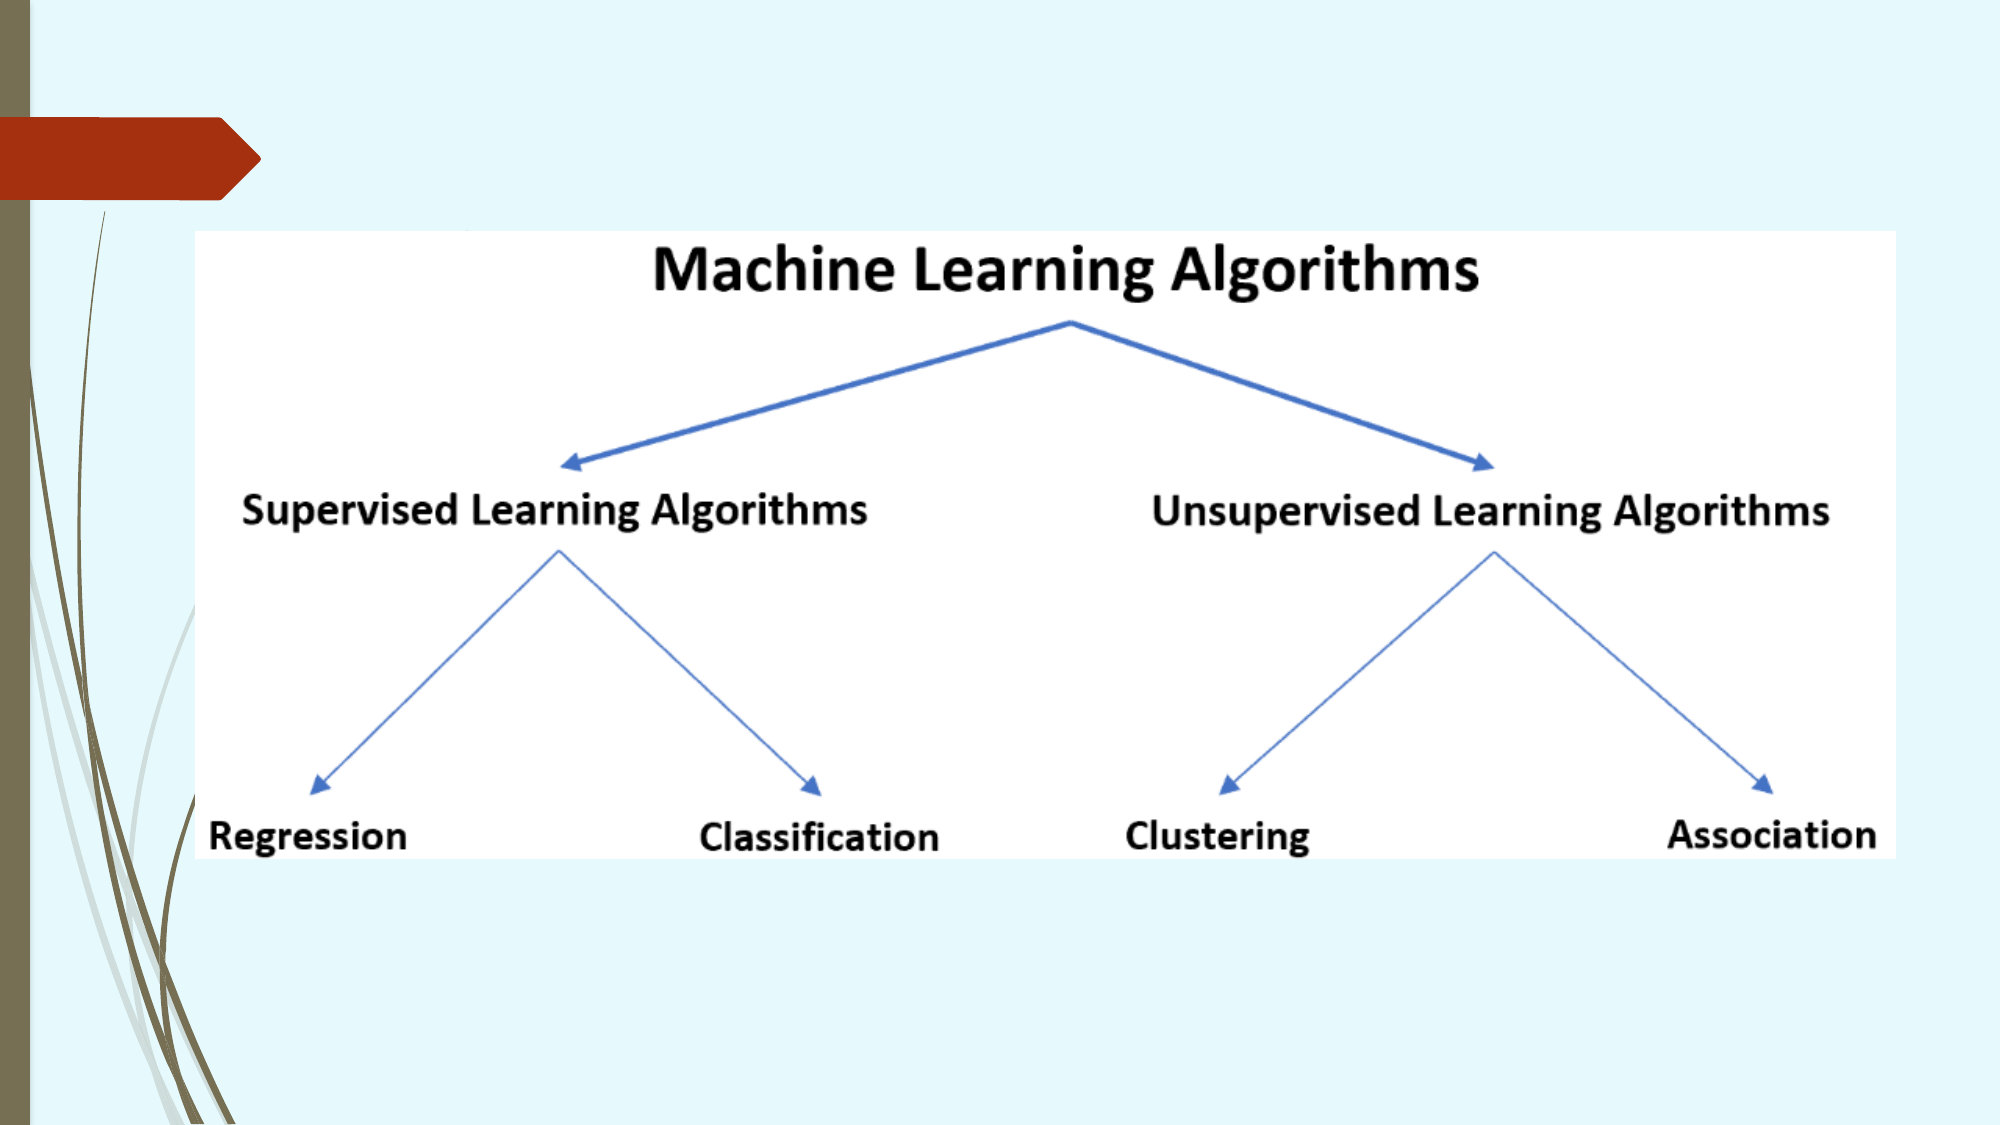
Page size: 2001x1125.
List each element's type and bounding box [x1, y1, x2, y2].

picture [195, 231, 1897, 859]
